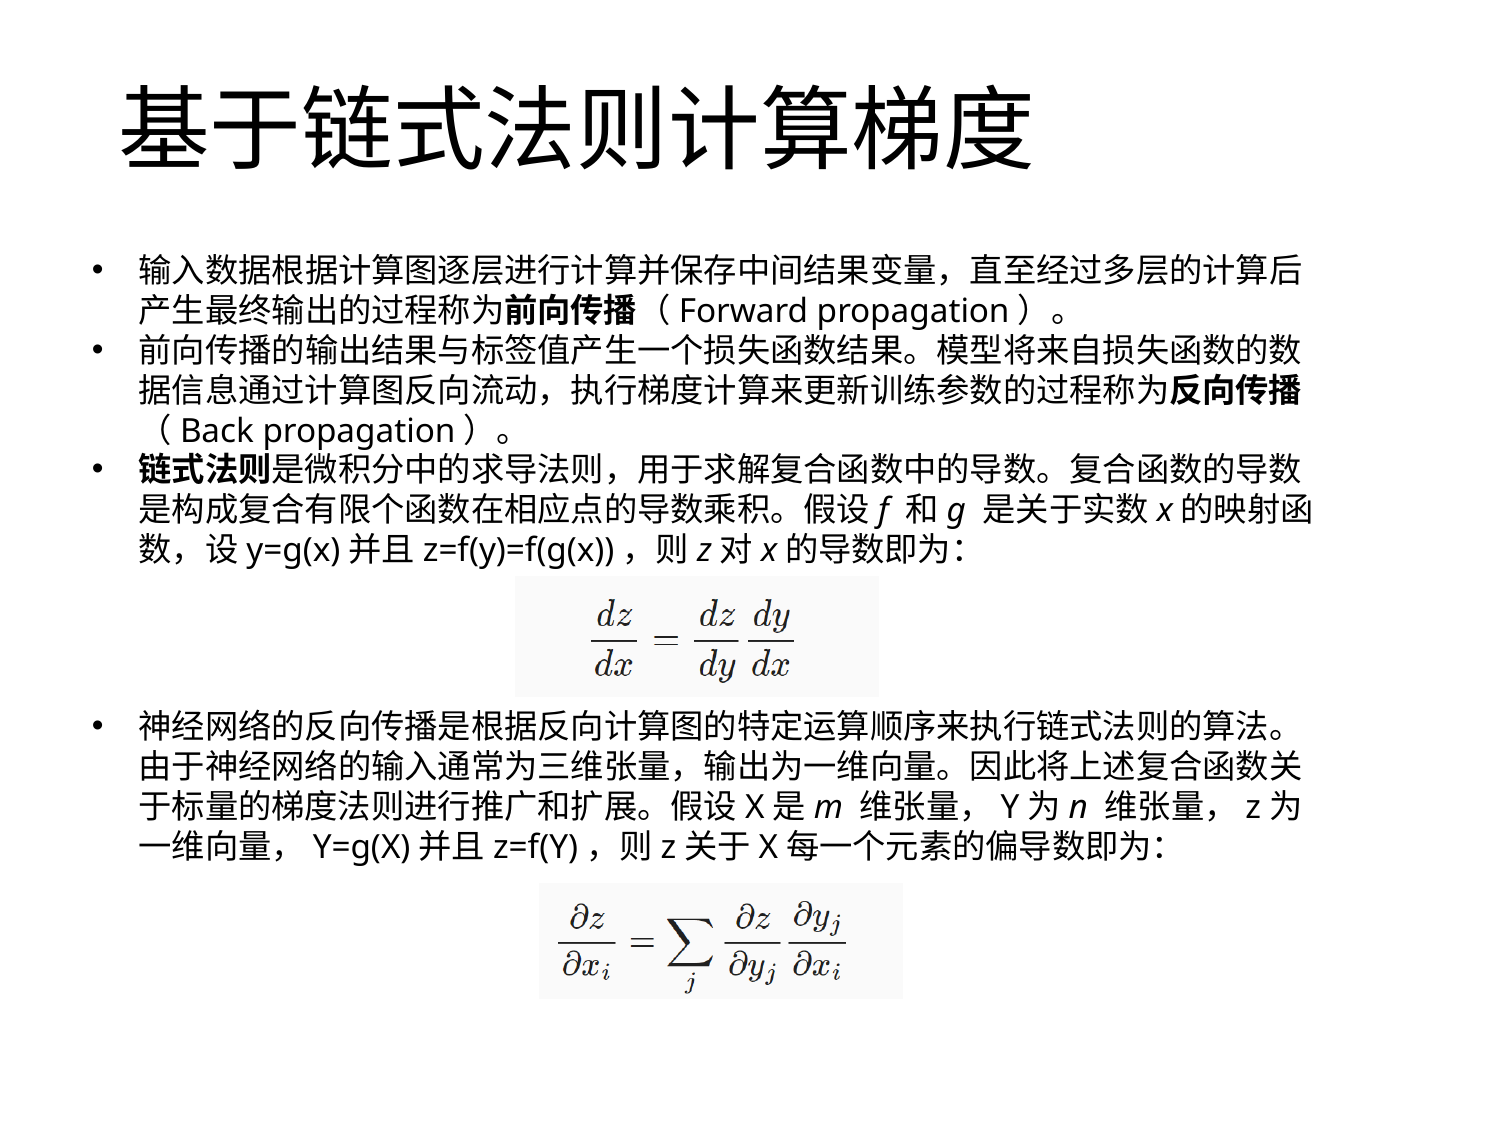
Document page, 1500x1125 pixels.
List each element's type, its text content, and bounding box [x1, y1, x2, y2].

picture [539, 883, 903, 999]
text_box 输入数据根据计算图逐层进行计算并保存中间结果变量，直至经过多层的计算后产生最终输出的过程称为前向传播（Forward propagation）。 前向传播的输出结果与标签值产生一个损失函数结果。模型将来自损失函数的数据信息通过计算图反向流动，执行梯度计算来更新训练参数的过程称为反向传播（Back propagation）。 链式法则是微积分中的求导法则，用于求解复合函数中的导数。复合函数的导数是构成复合有限个函数在相应点的导数乘积。假设f 和g 是关于实数x的映射函数，设y=g(x)并且z=f(y)=f(g(x))，则z对x的导数即为： [77, 241, 1333, 616]
title 基于链式法则计算梯度 [103, 24, 1397, 242]
text_box 神经网络的反向传播是根据反向计算图的特定运算顺序来执行链式法则的算法。由于神经网络的输入通常为三维张量，输出为一维向量。因此将上述复合函数关于标量的梯度法则进行推广和扩展。假设X是m 维张量，Y为n 维张量，z为一维向量，Y=g(X)并且z=f(Y)，则z关于X每一个元素的偏导数即为： [77, 698, 1333, 873]
picture [515, 576, 879, 697]
